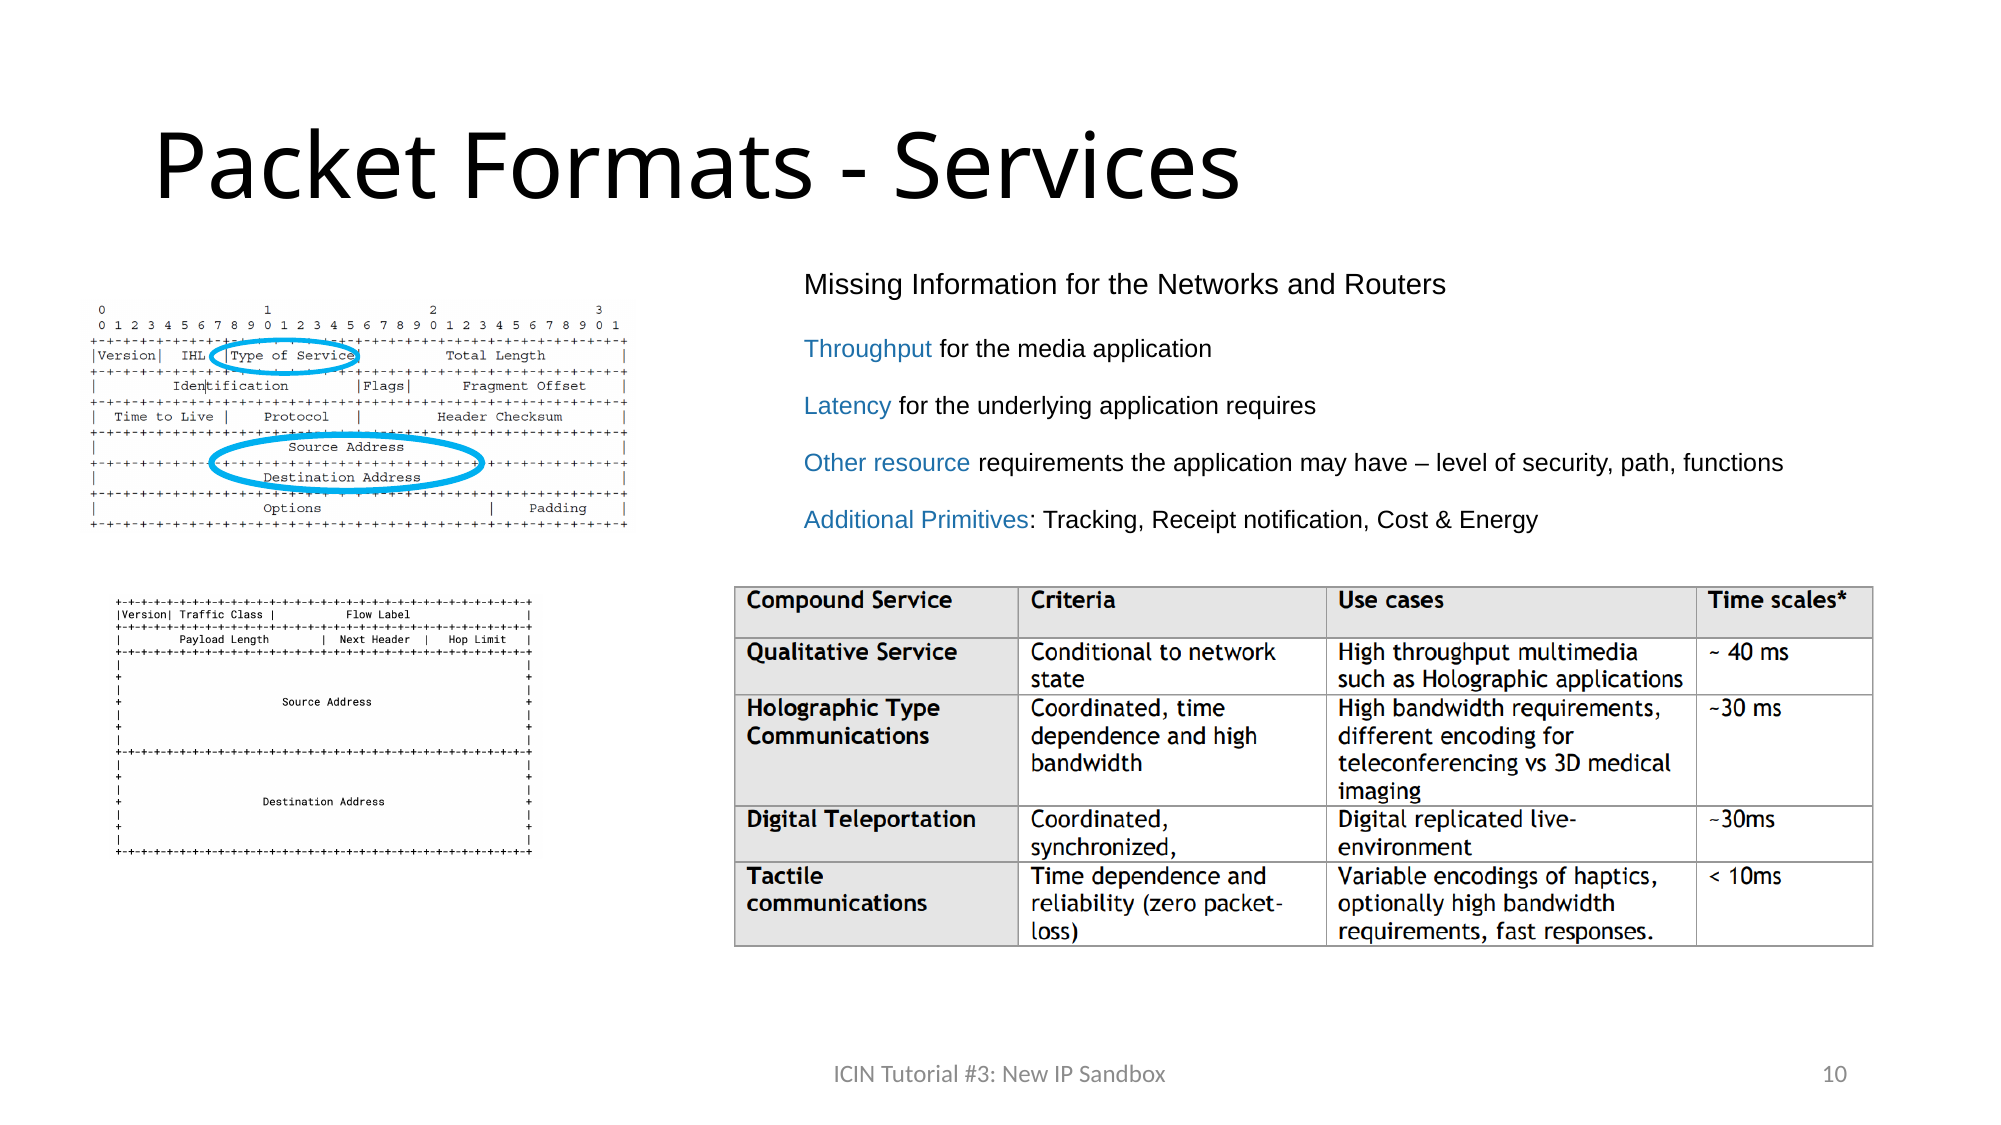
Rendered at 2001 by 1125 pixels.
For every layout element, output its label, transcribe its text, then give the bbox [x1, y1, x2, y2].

table_cell Additional Primitives: Tracking, Receipt notification, Cost & Energy [789, 484, 1857, 541]
table_cell Latency for the underlying application requires [789, 371, 1857, 427]
table_cell Other resource requirements the application may have – level of security, path, functions [789, 427, 1857, 484]
slide_number 10 [1412, 1042, 1863, 1103]
title Packet Formats - Services [137, 59, 1863, 278]
picture [109, 594, 543, 859]
picture [731, 581, 1886, 947]
table_header Missing Information for the Networks and Routers [790, 262, 1856, 314]
footer ICIN Tutorial #3: New IP Sandbox [662, 1042, 1338, 1103]
table_cell Throughput for the media application [789, 314, 1857, 371]
picture [79, 299, 636, 533]
